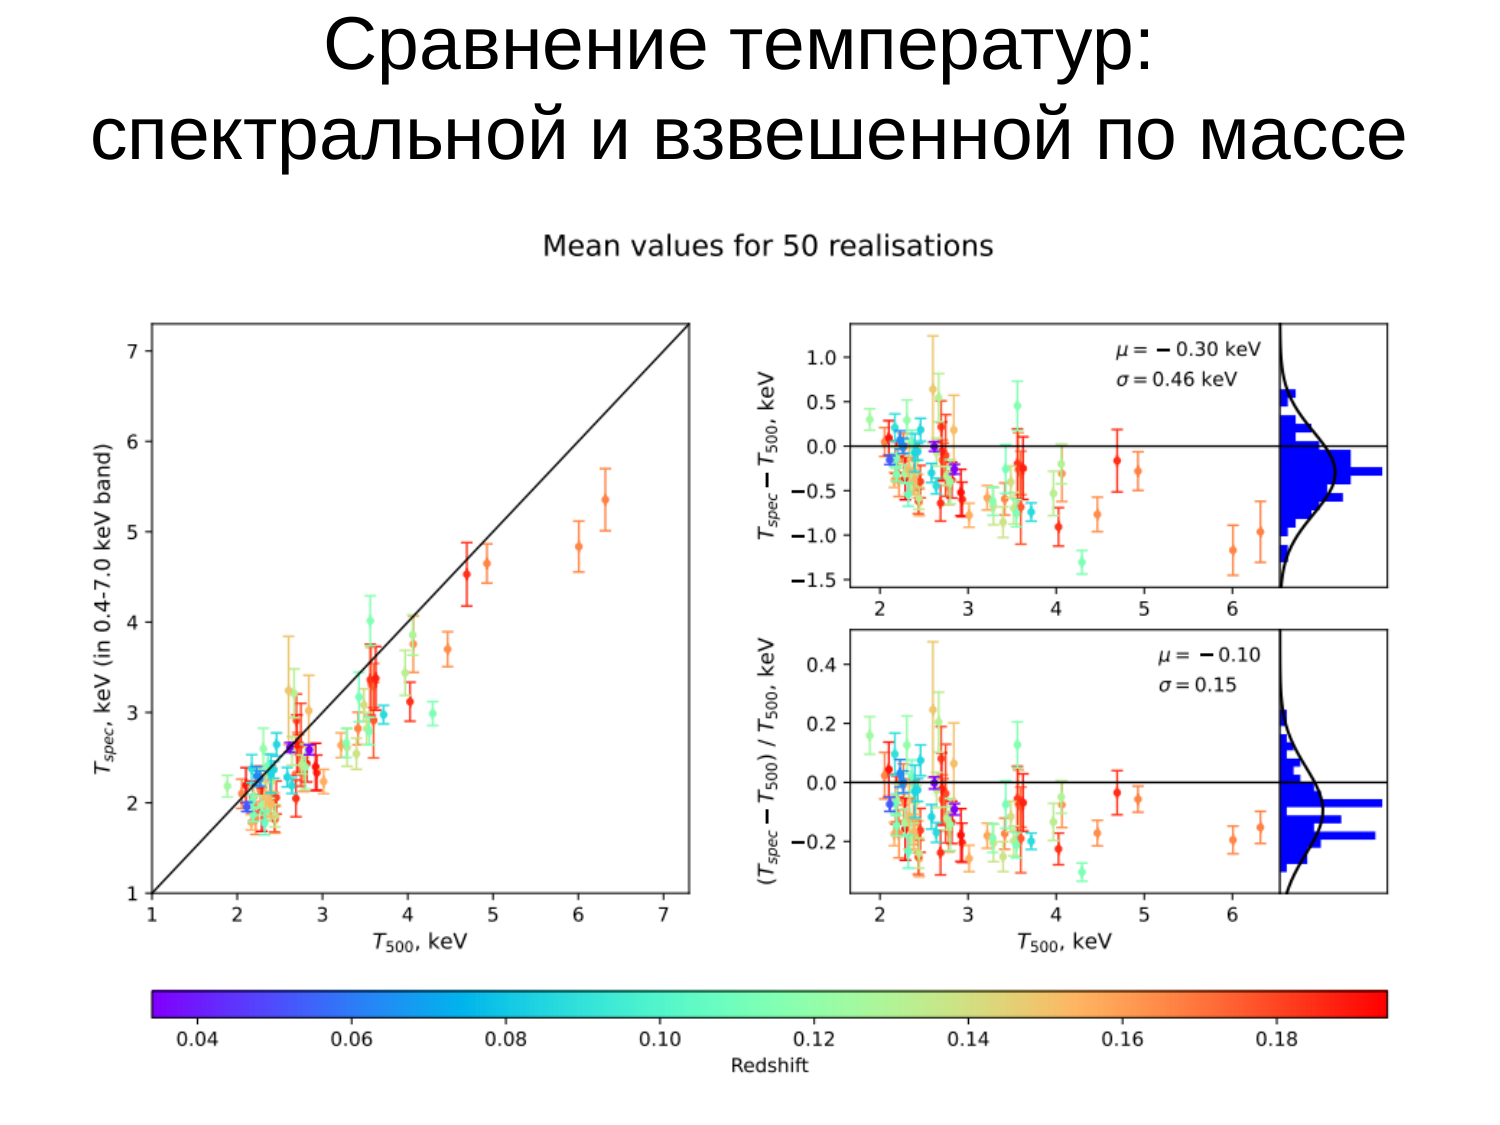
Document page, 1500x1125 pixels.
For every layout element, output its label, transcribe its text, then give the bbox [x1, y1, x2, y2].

picture [0, 216, 1500, 1118]
text_box Сравнение температур: спектральной и взвешенной по массе [0, 35, 1500, 215]
